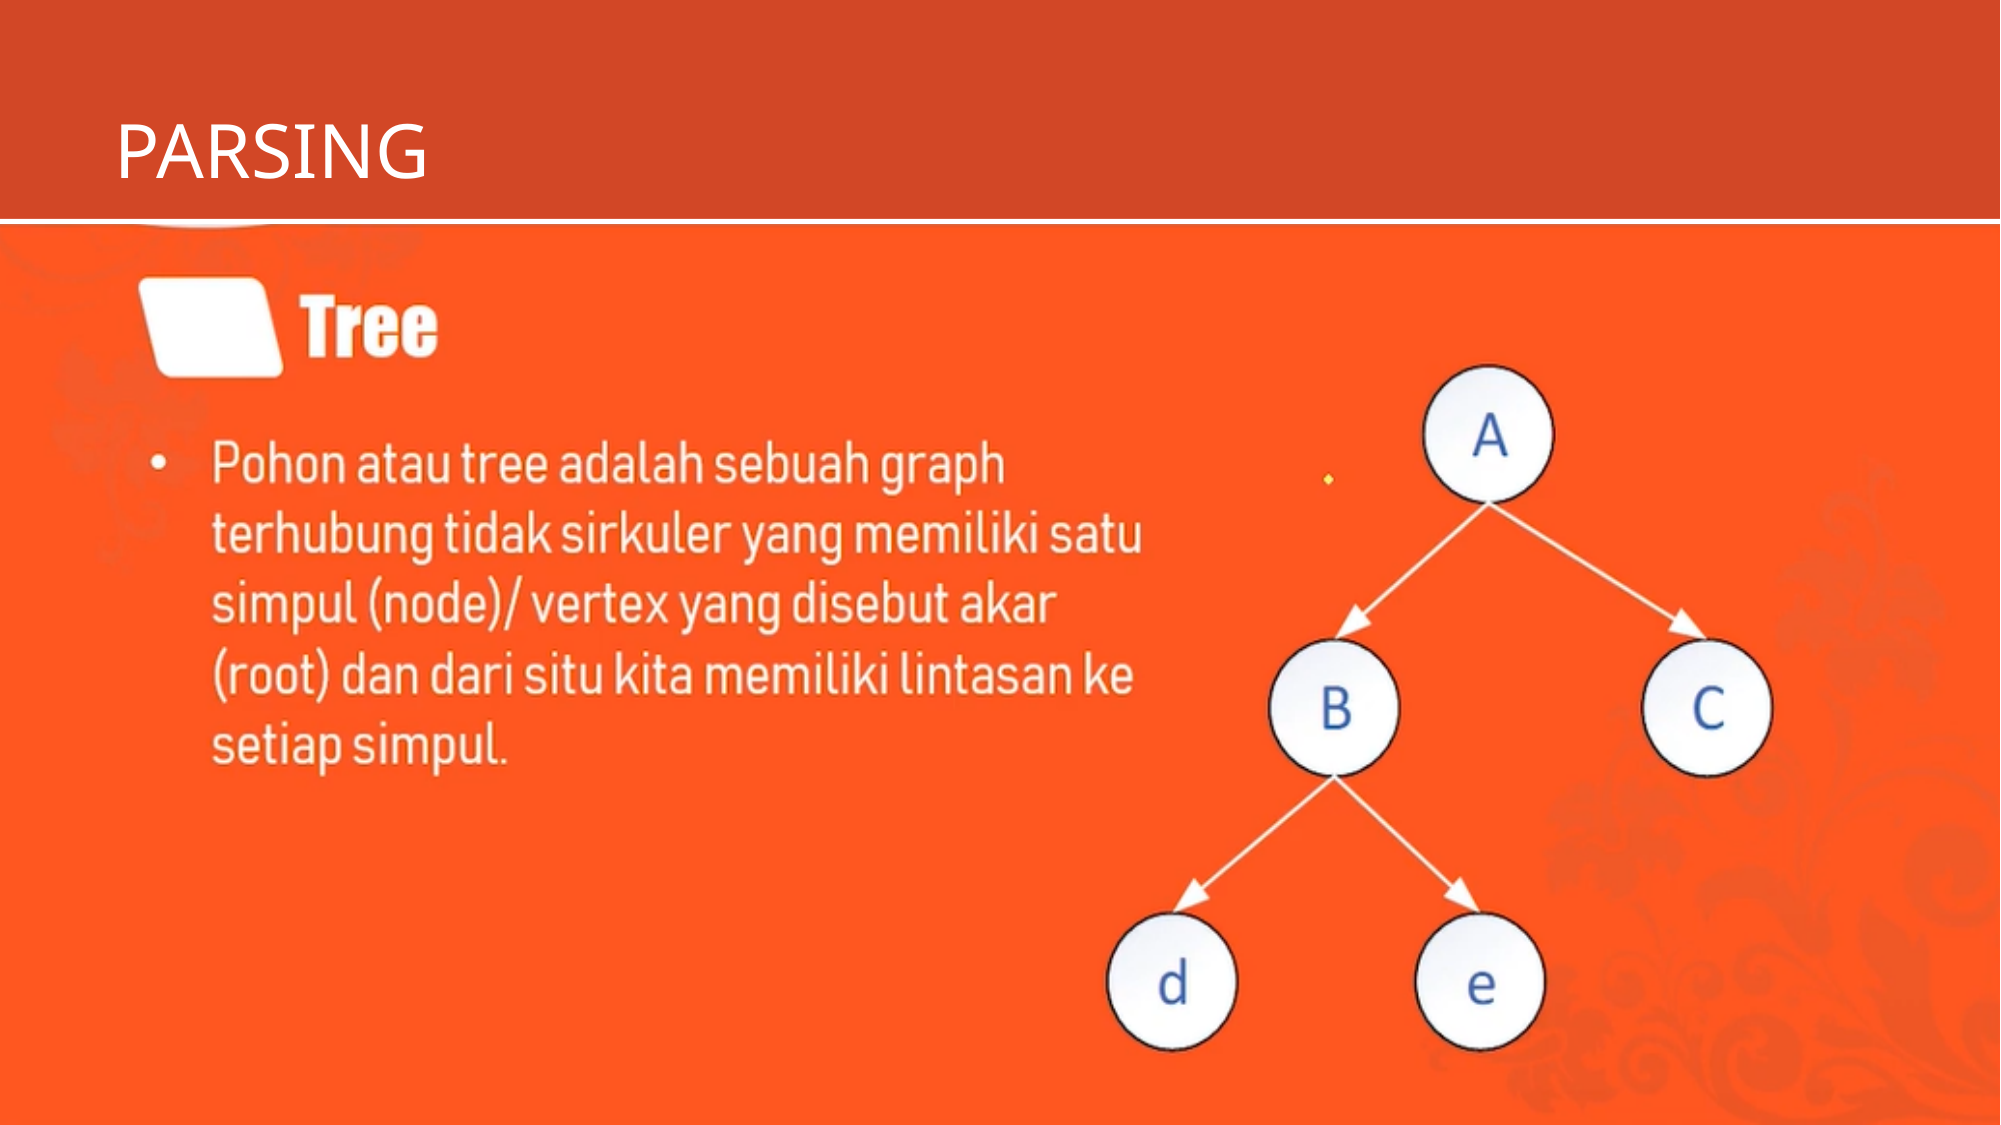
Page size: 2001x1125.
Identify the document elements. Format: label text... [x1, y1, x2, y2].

title PARSING [99, 0, 1863, 202]
picture [0, 224, 2000, 1125]
